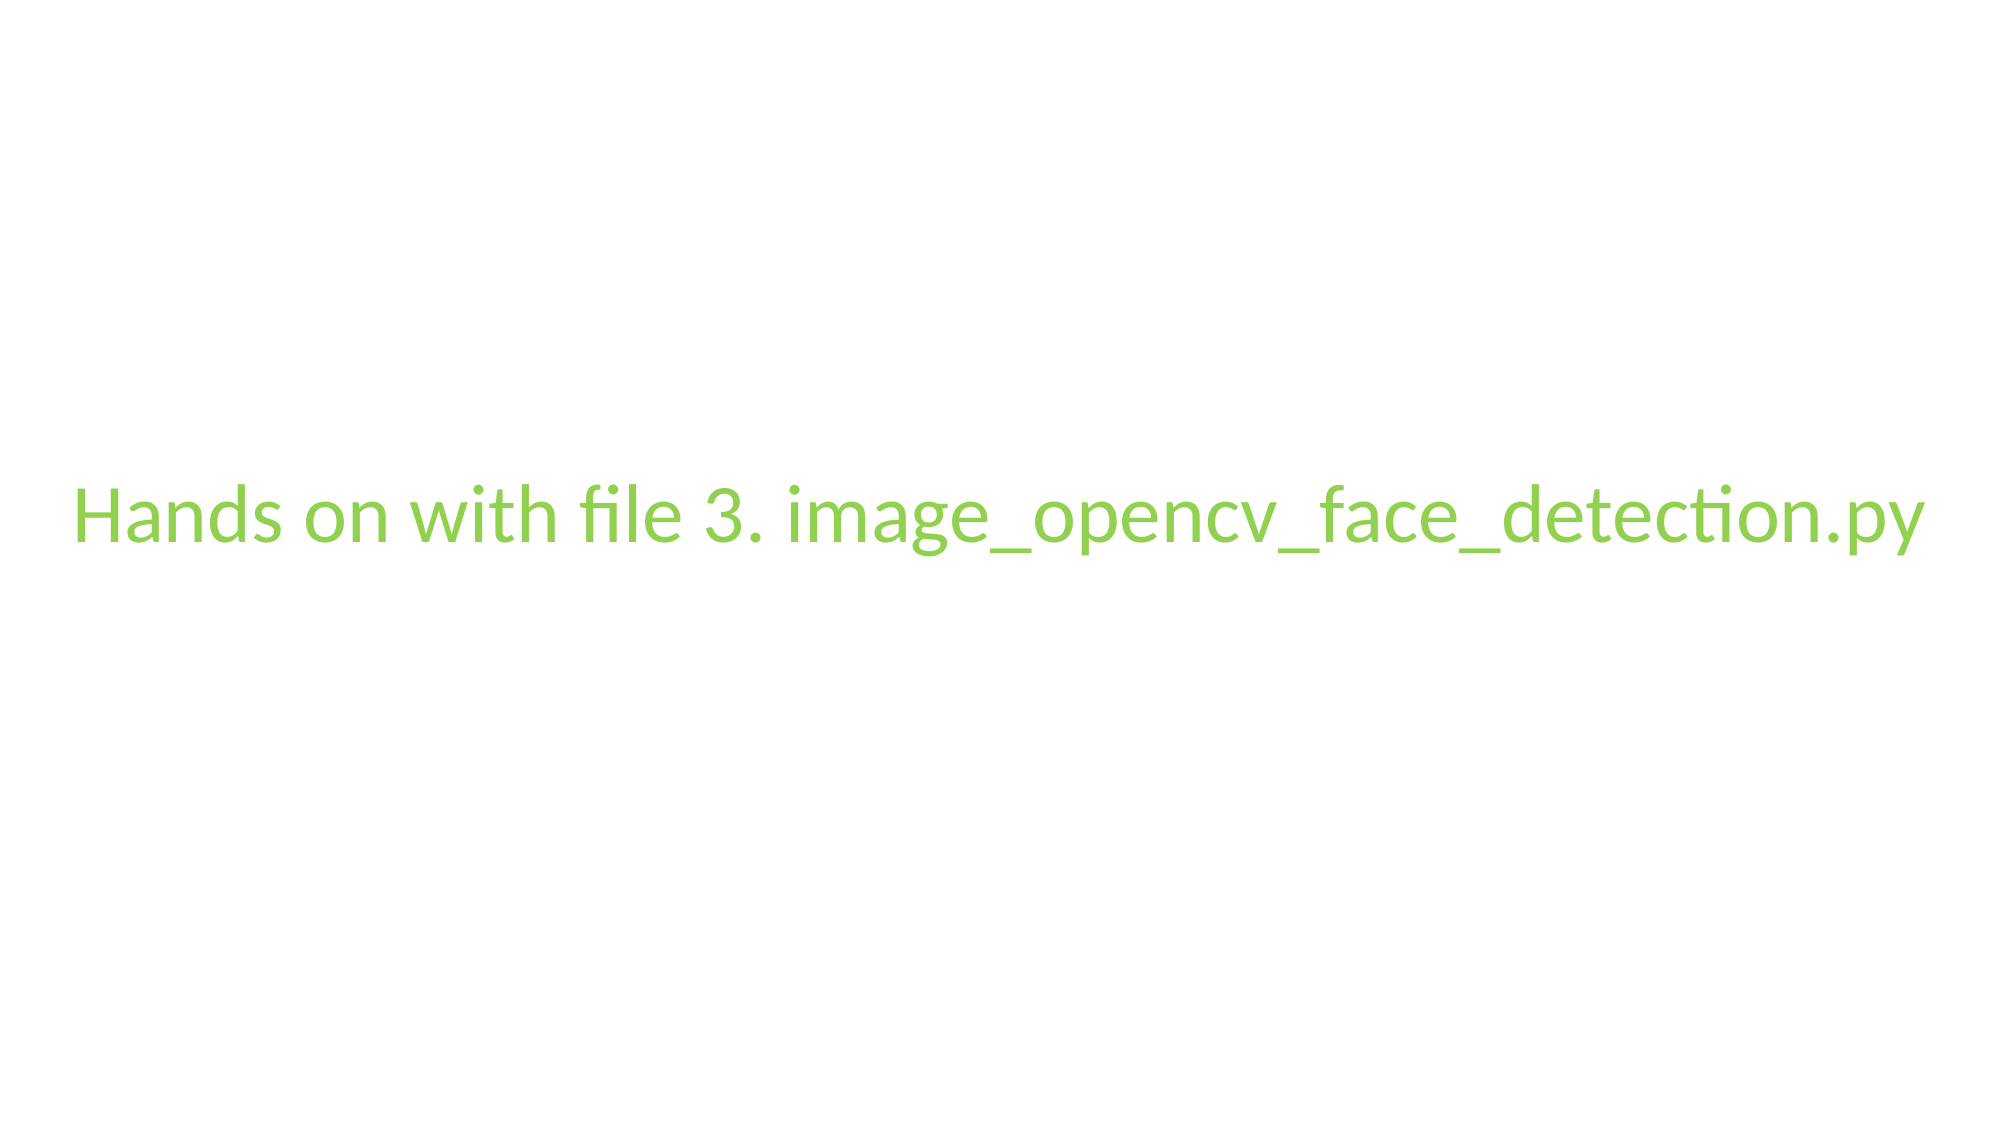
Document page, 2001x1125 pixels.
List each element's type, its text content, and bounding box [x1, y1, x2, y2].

list Hands on with file 3. image_opencv_face_detection.py [0, 463, 2000, 646]
